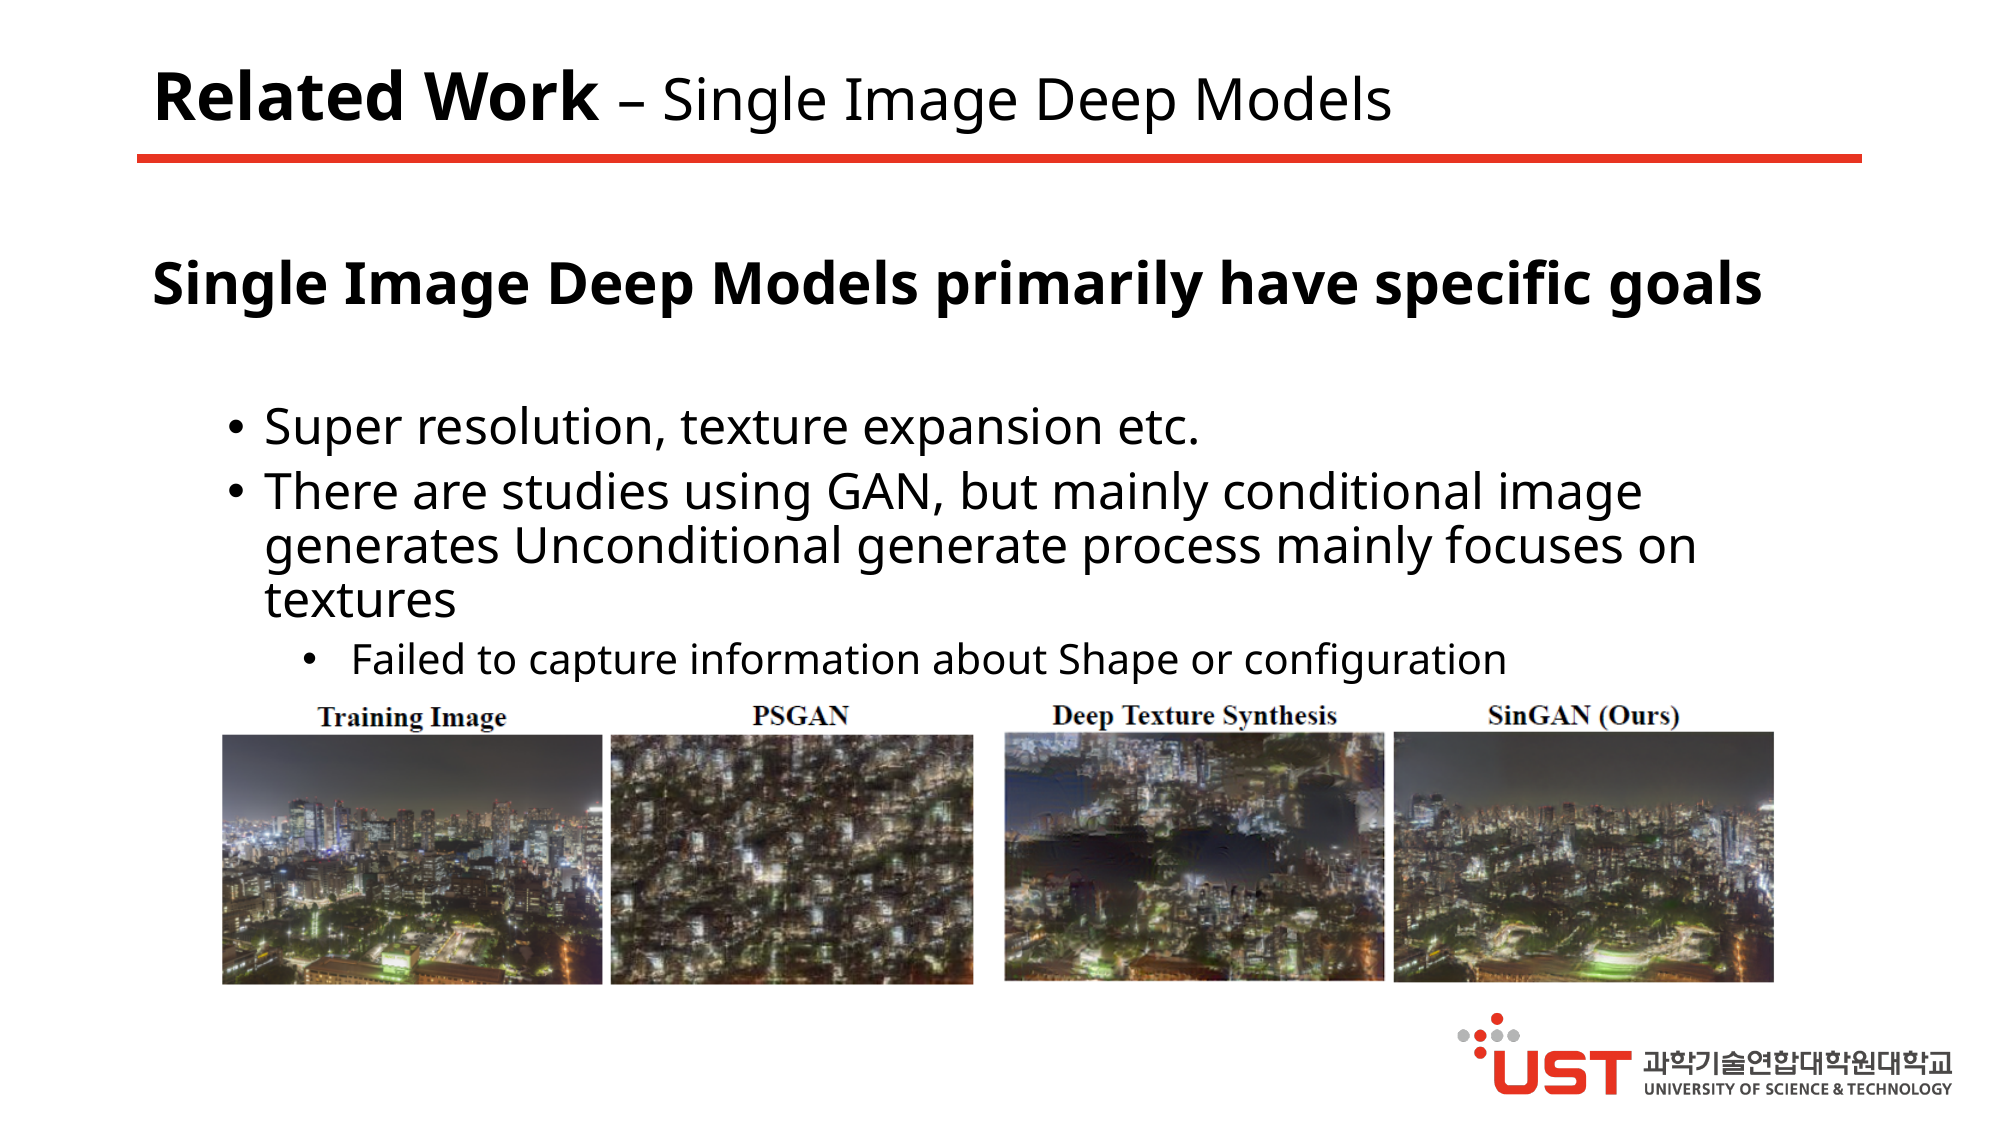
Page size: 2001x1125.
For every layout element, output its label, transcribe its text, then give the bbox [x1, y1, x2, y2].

list Single Image Deep Models primarily have specific goals Super resolution, texture expansion etc. There are studies using GAN, but mainly conditional image generates Unconditional generate process mainly focuses on textures Failed to capture information about Shape or configuration [137, 246, 1863, 961]
title Related Work – Single Image Deep Models [137, 0, 1863, 208]
picture [190, 682, 1810, 1004]
picture [1452, 1006, 1958, 1103]
